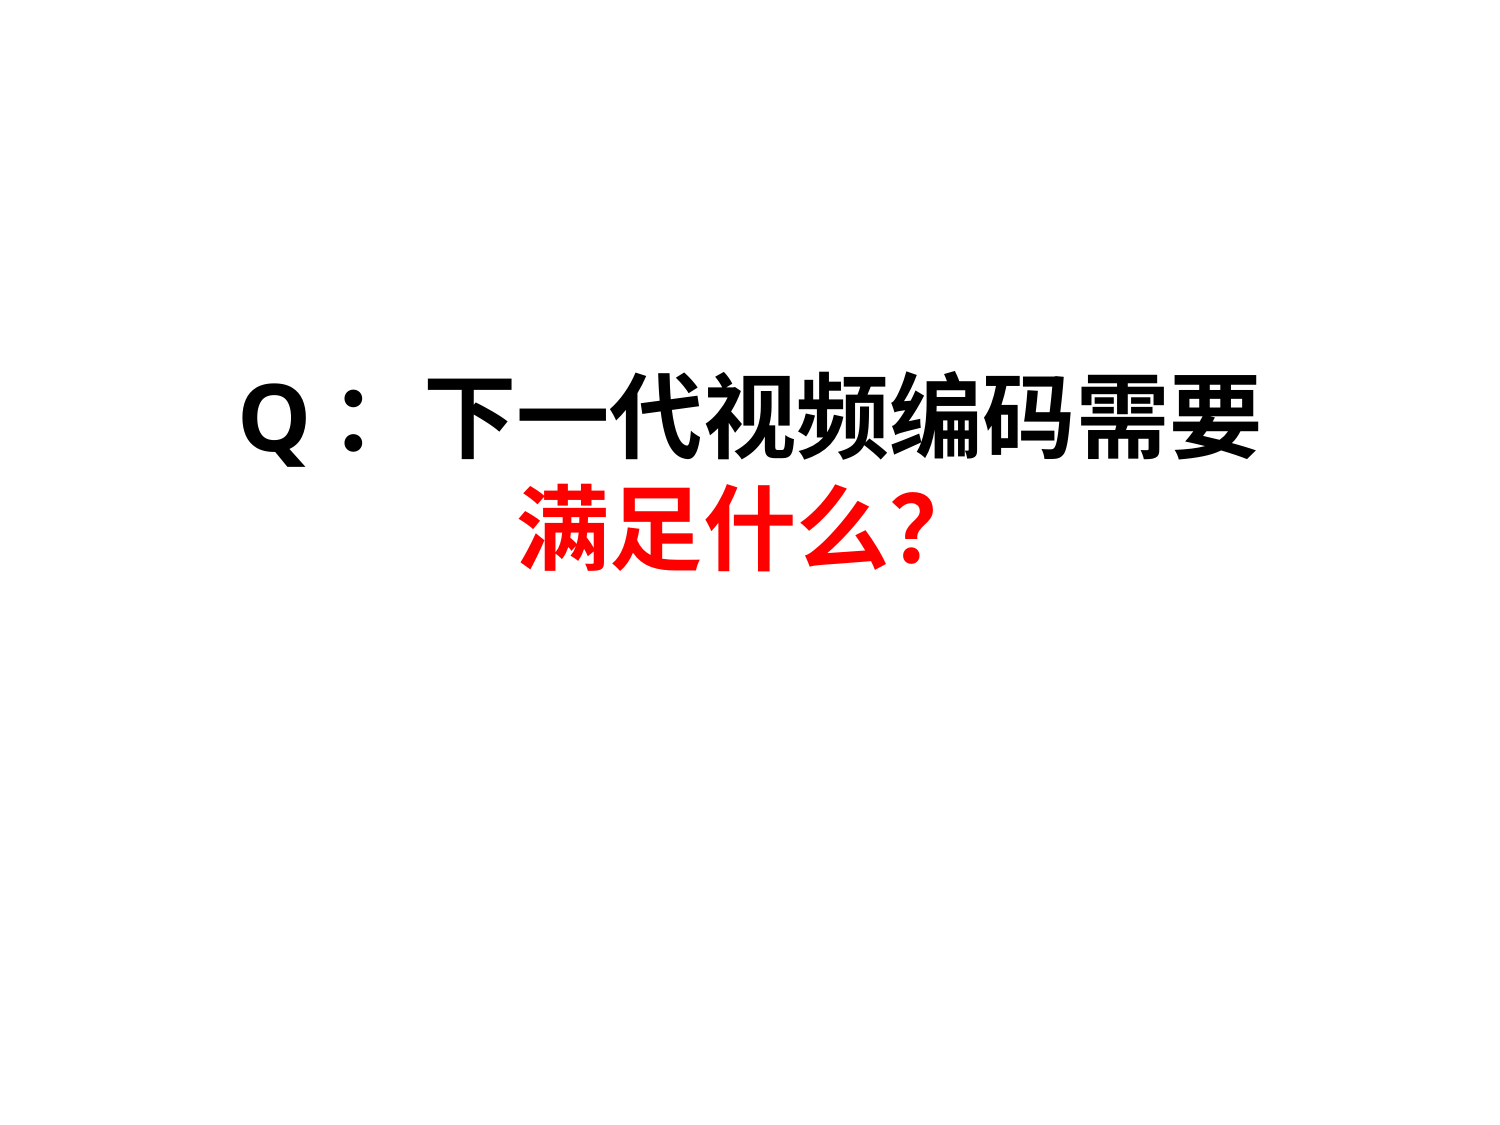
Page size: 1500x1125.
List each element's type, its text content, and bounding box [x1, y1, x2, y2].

title Q：下一代视频编码需要 满足什么？ [0, 349, 1500, 591]
